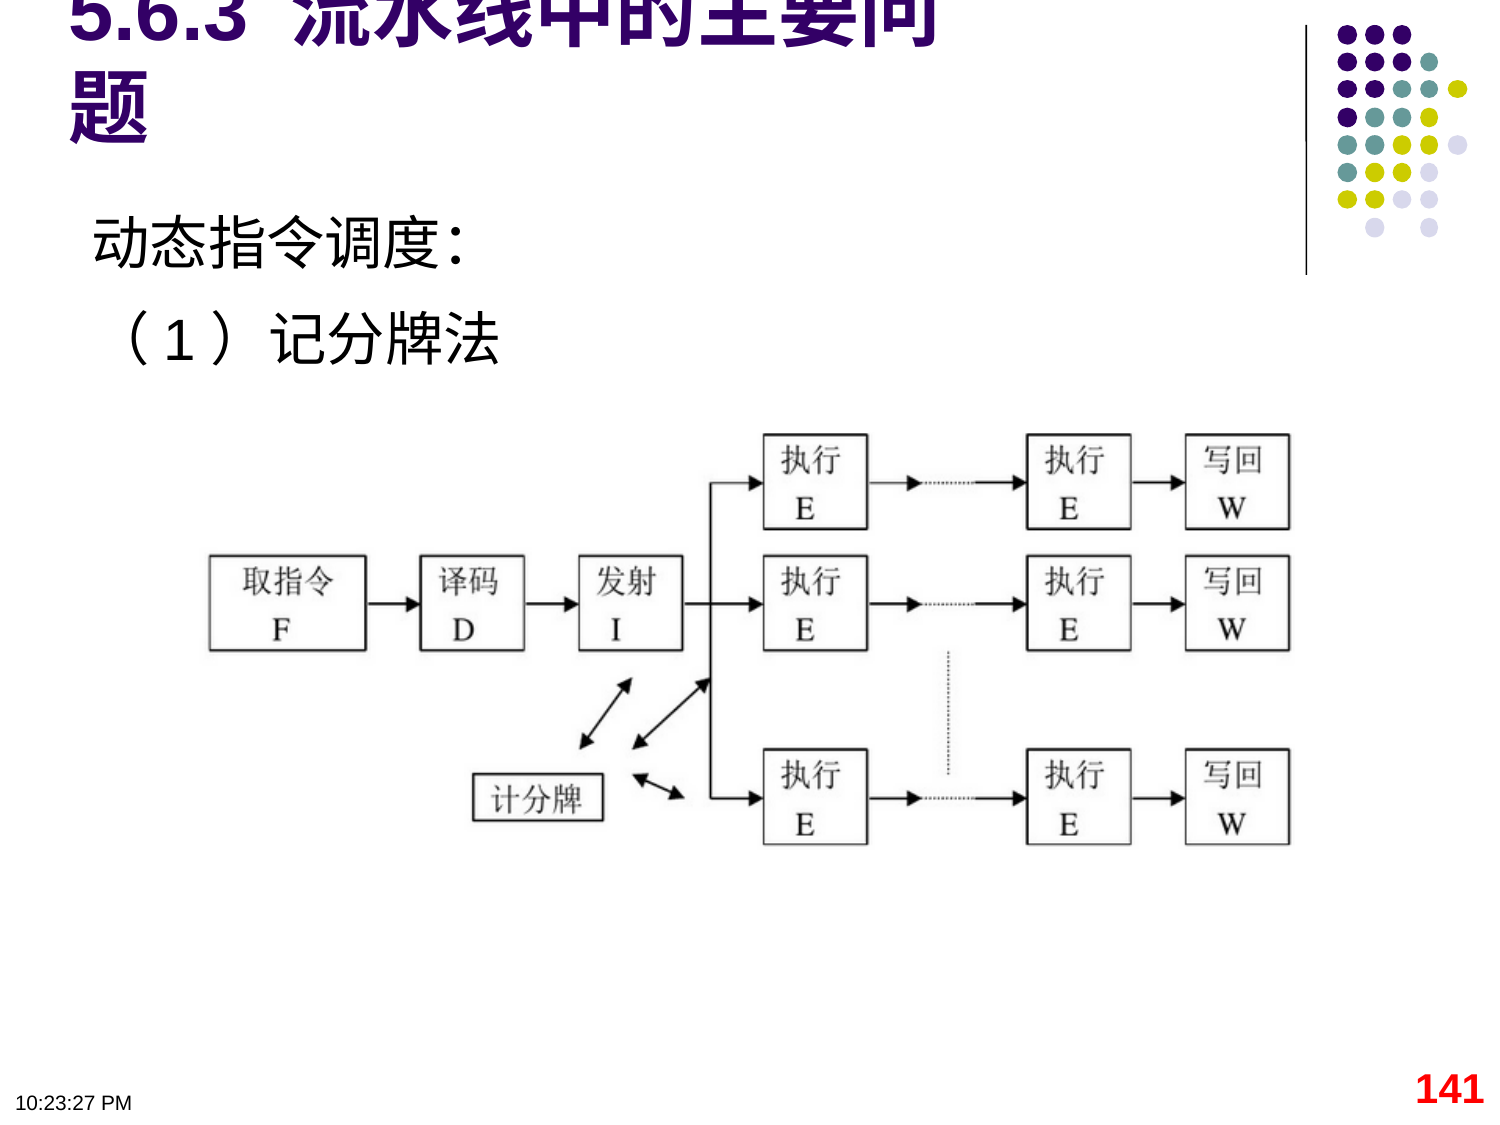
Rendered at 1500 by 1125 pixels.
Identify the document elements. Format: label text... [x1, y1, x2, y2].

picture [190, 432, 1316, 854]
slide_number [0, 1081, 351, 1125]
title 5.6.3 流水线中的主要问题 [53, 30, 1036, 162]
list 动态指令调度： （1）记分牌法 [76, 184, 1427, 398]
slide_number 141 [1352, 1053, 1500, 1125]
